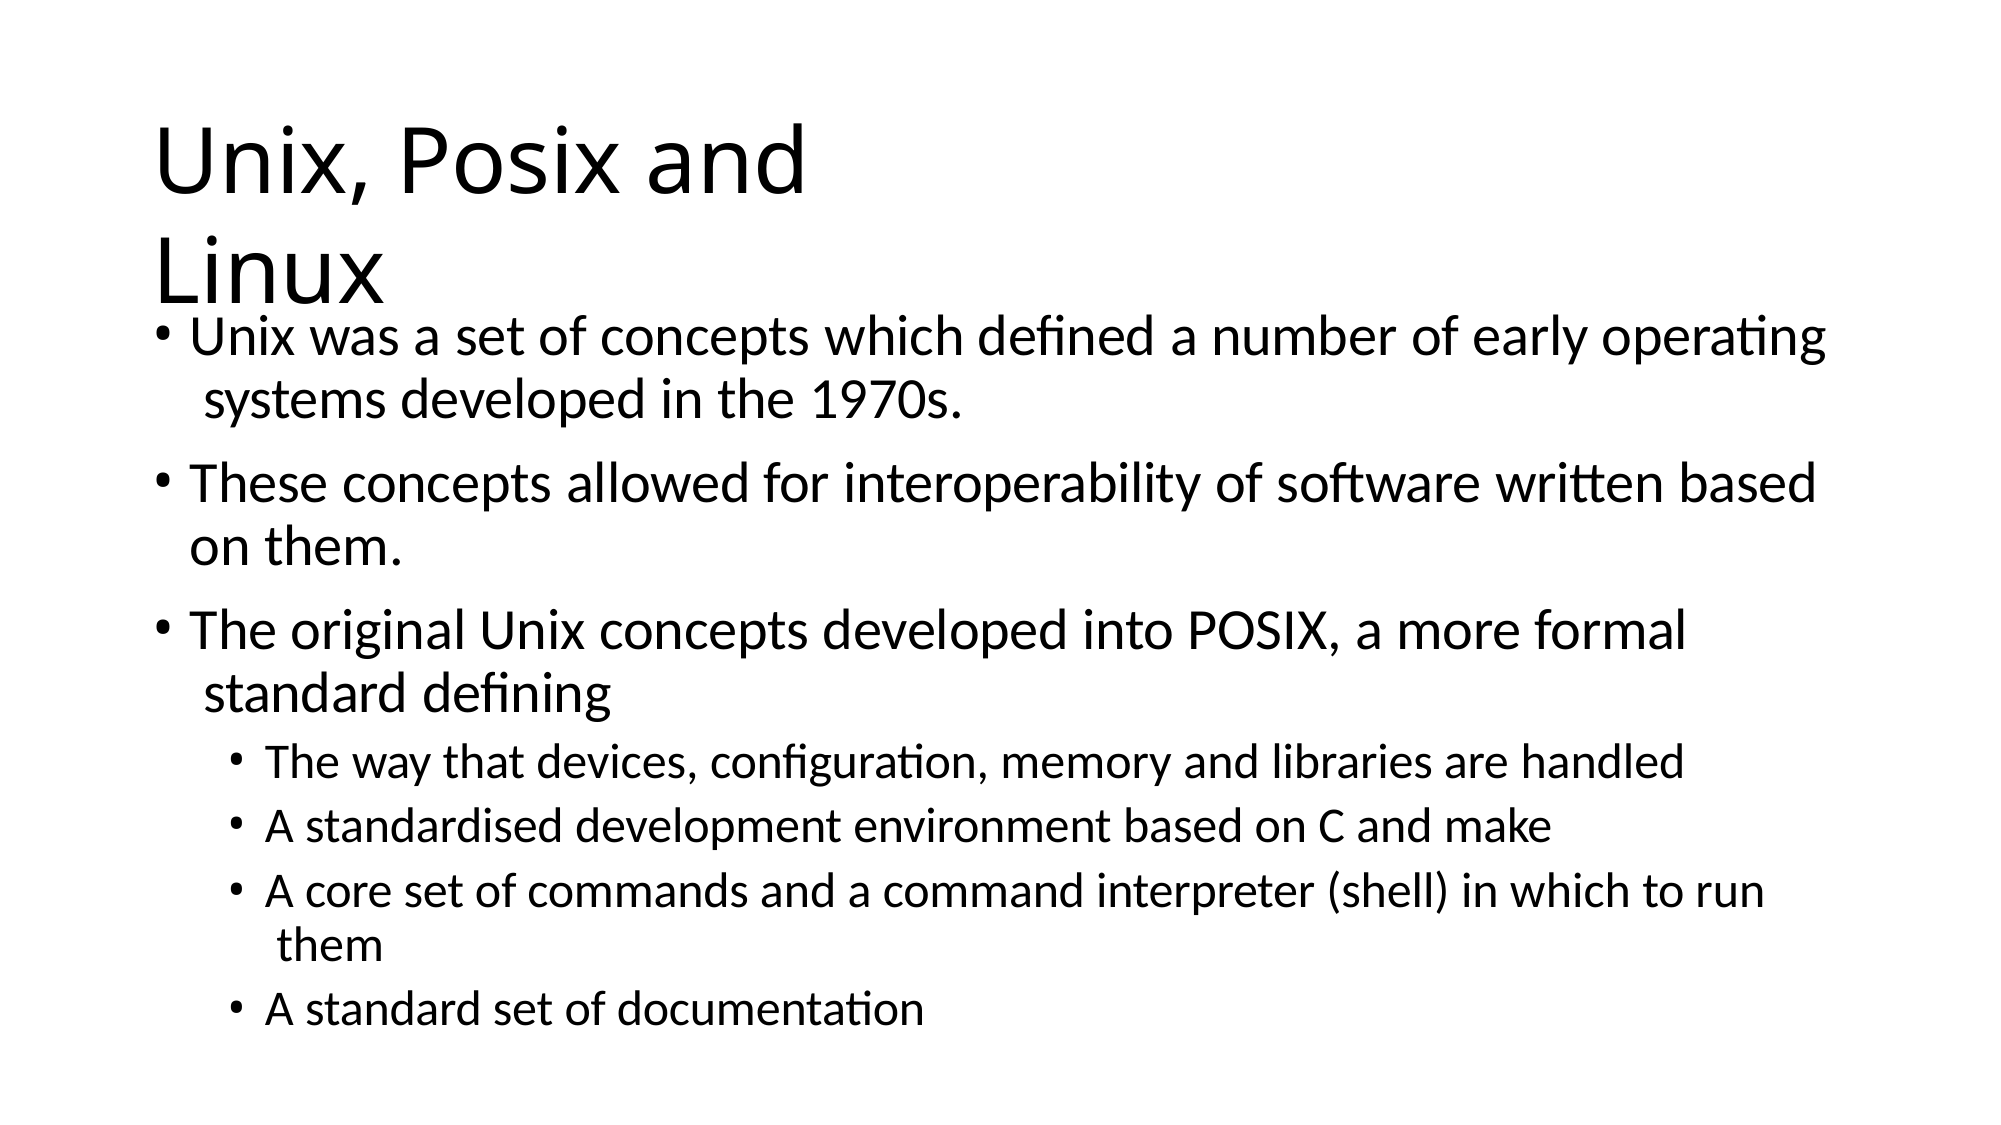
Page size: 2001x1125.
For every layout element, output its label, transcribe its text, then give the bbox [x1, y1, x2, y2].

text_box Unix was a set of concepts which defined a number of early operating systems developed in the 1970s. These concepts allowed for interoperability of software written based on them. The original Unix concepts developed into POSIX, a more formal standard defining The way that devices, configuration, memory and libraries are handled A standardised development environment based on C and make A core set of commands and a command interpreter (shell) in which to run them A standard set of documentation [150, 294, 1840, 1036]
title Unix, Posix and Linux [150, 100, 923, 294]
